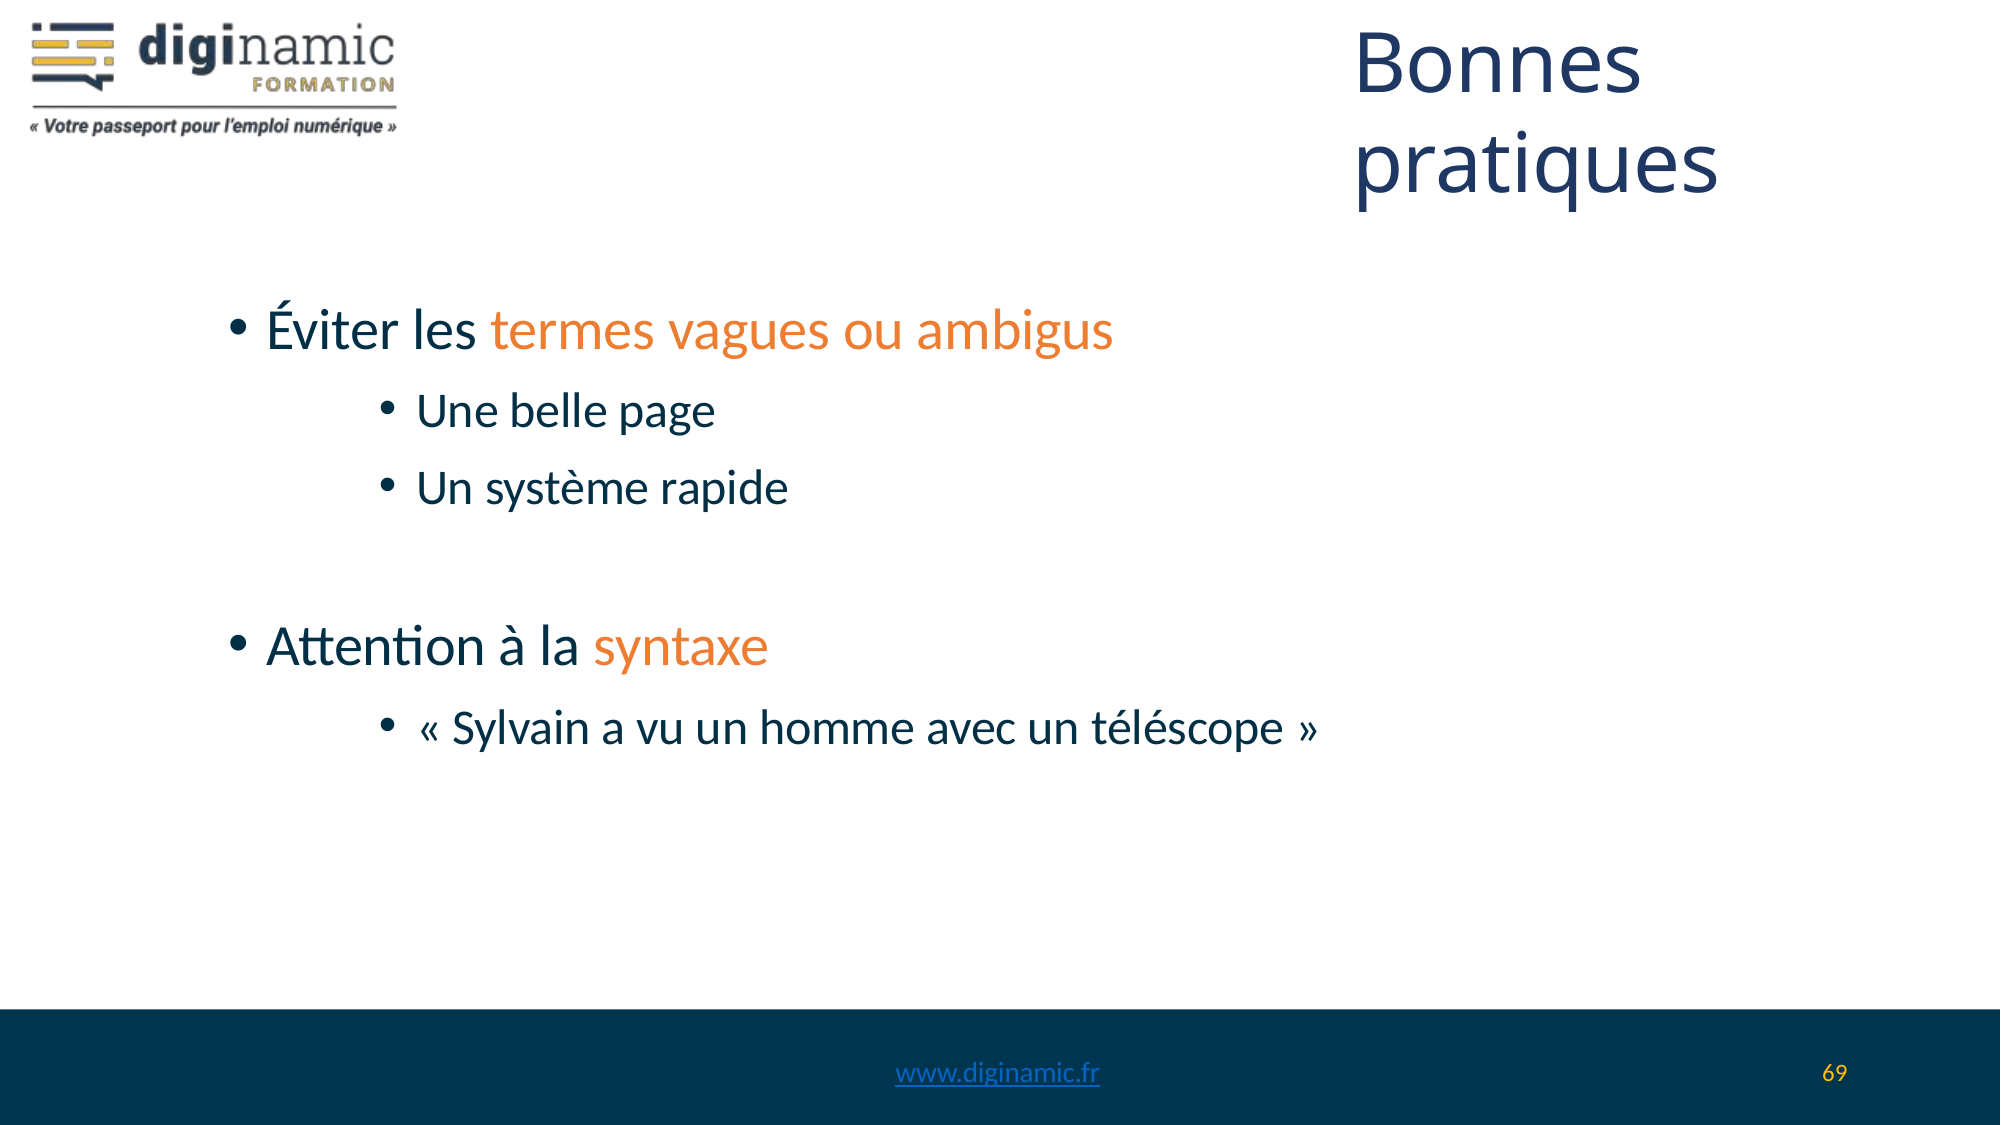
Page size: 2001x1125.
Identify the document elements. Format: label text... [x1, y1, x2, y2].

picture [15, 20, 414, 138]
slide_number 69 [1817, 1060, 1852, 1125]
footer www.diginamic.fr [893, 1058, 1107, 1125]
text_box Éviter les termes vagues ou ambigus Une belle page Un système rapide Attention à la syntaxe « Sylvain a vu un homme avec un téléscope » [151, 275, 1852, 841]
text_box Bonnes pratiques [1349, 7, 1947, 210]
